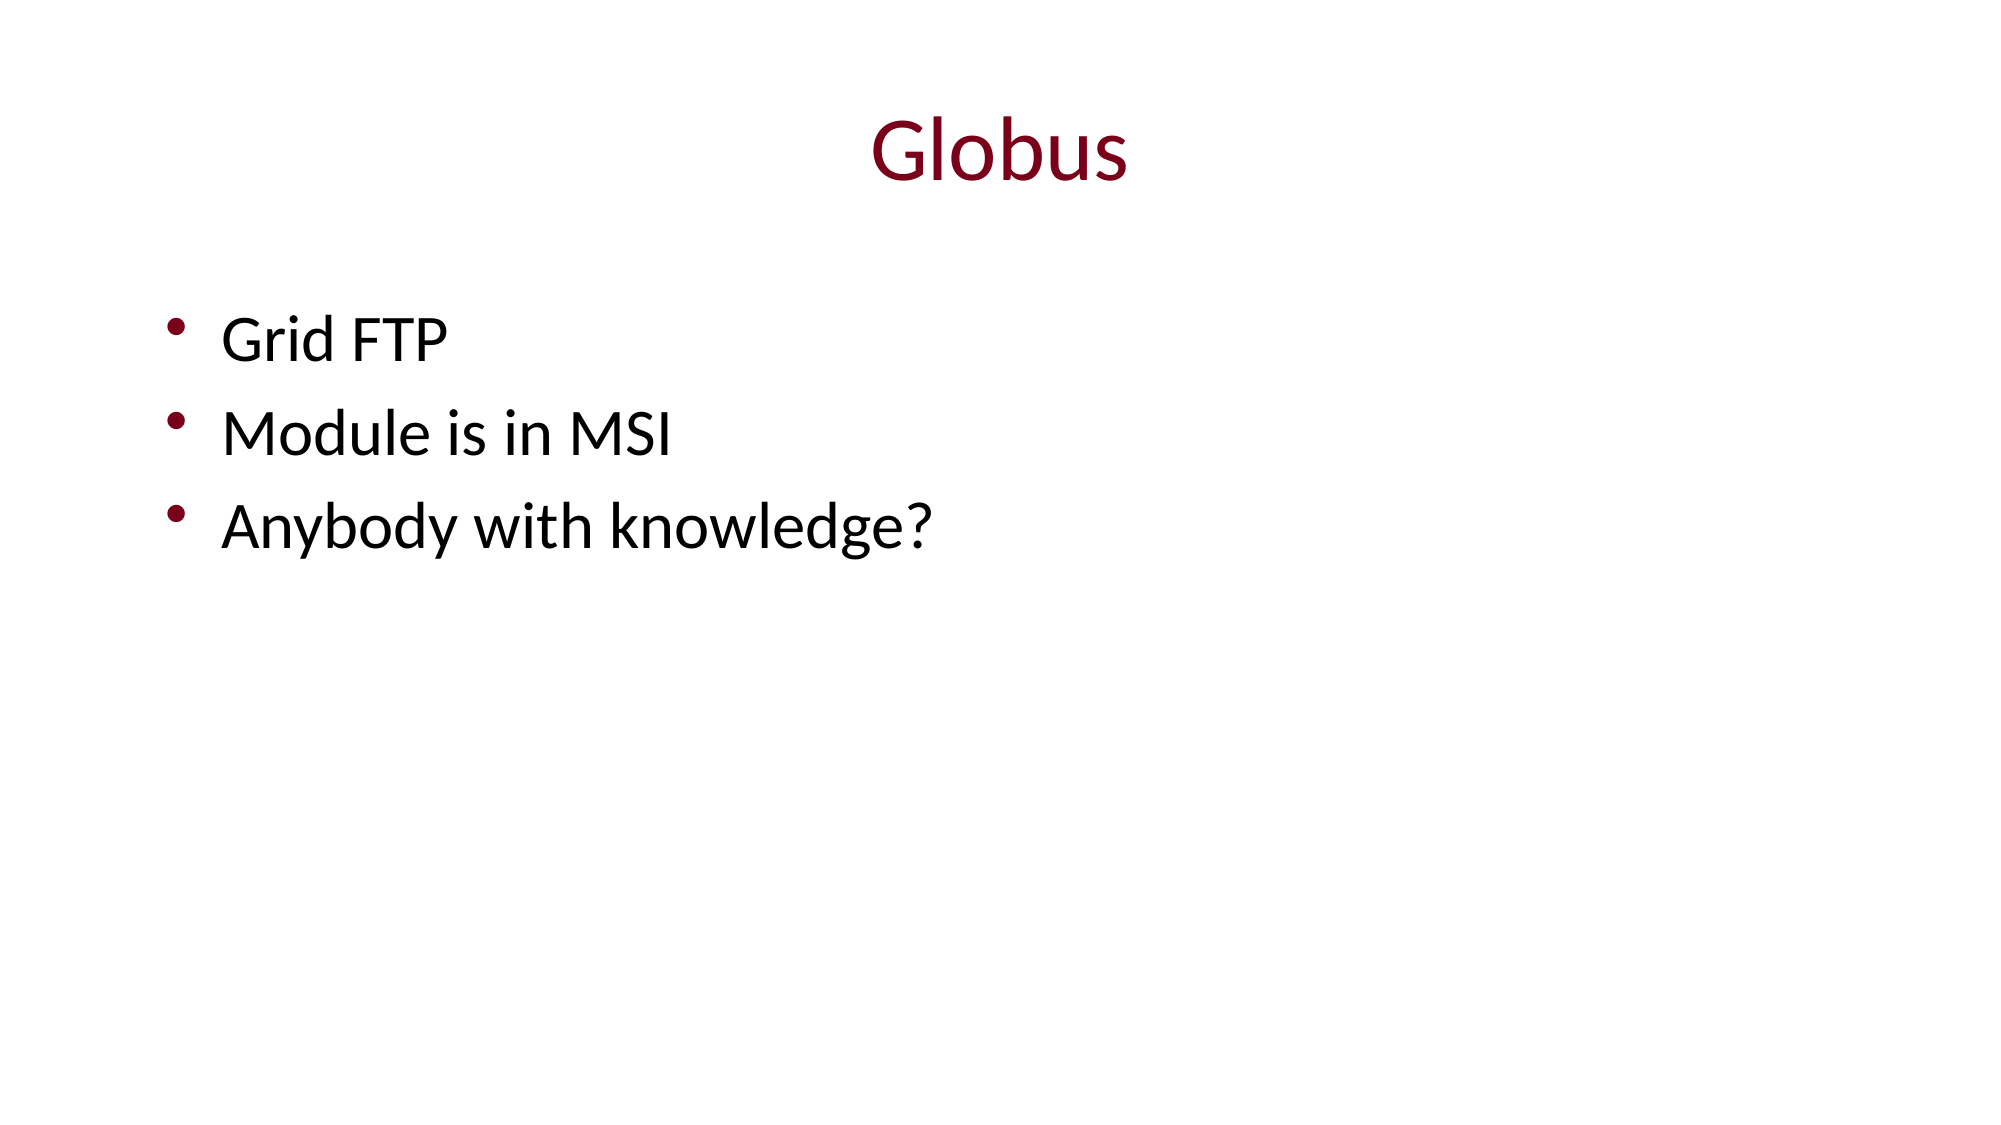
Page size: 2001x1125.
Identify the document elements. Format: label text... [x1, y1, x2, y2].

title Globus [148, 48, 1852, 239]
list Grid FTP Module is in MSI Anybody with knowledge? [150, 287, 1850, 988]
